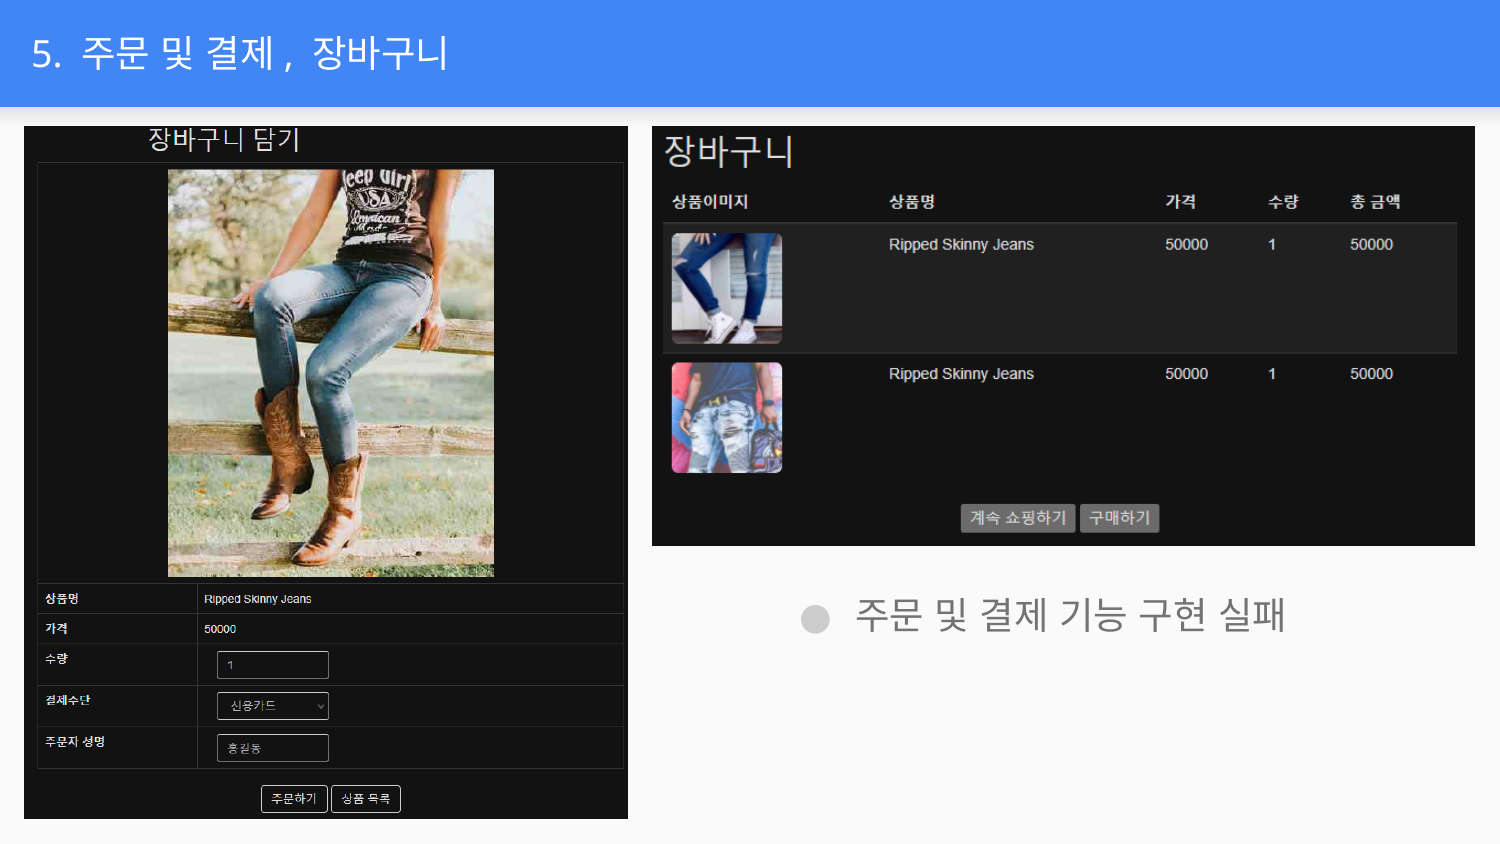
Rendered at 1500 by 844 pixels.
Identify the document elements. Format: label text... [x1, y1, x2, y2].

picture [24, 126, 628, 819]
list 주문 및 결제 기능 구현 실패 [765, 570, 1363, 839]
picture [652, 126, 1476, 546]
title 5. 주문 및 결제, 장바구니 [16, 2, 1464, 102]
